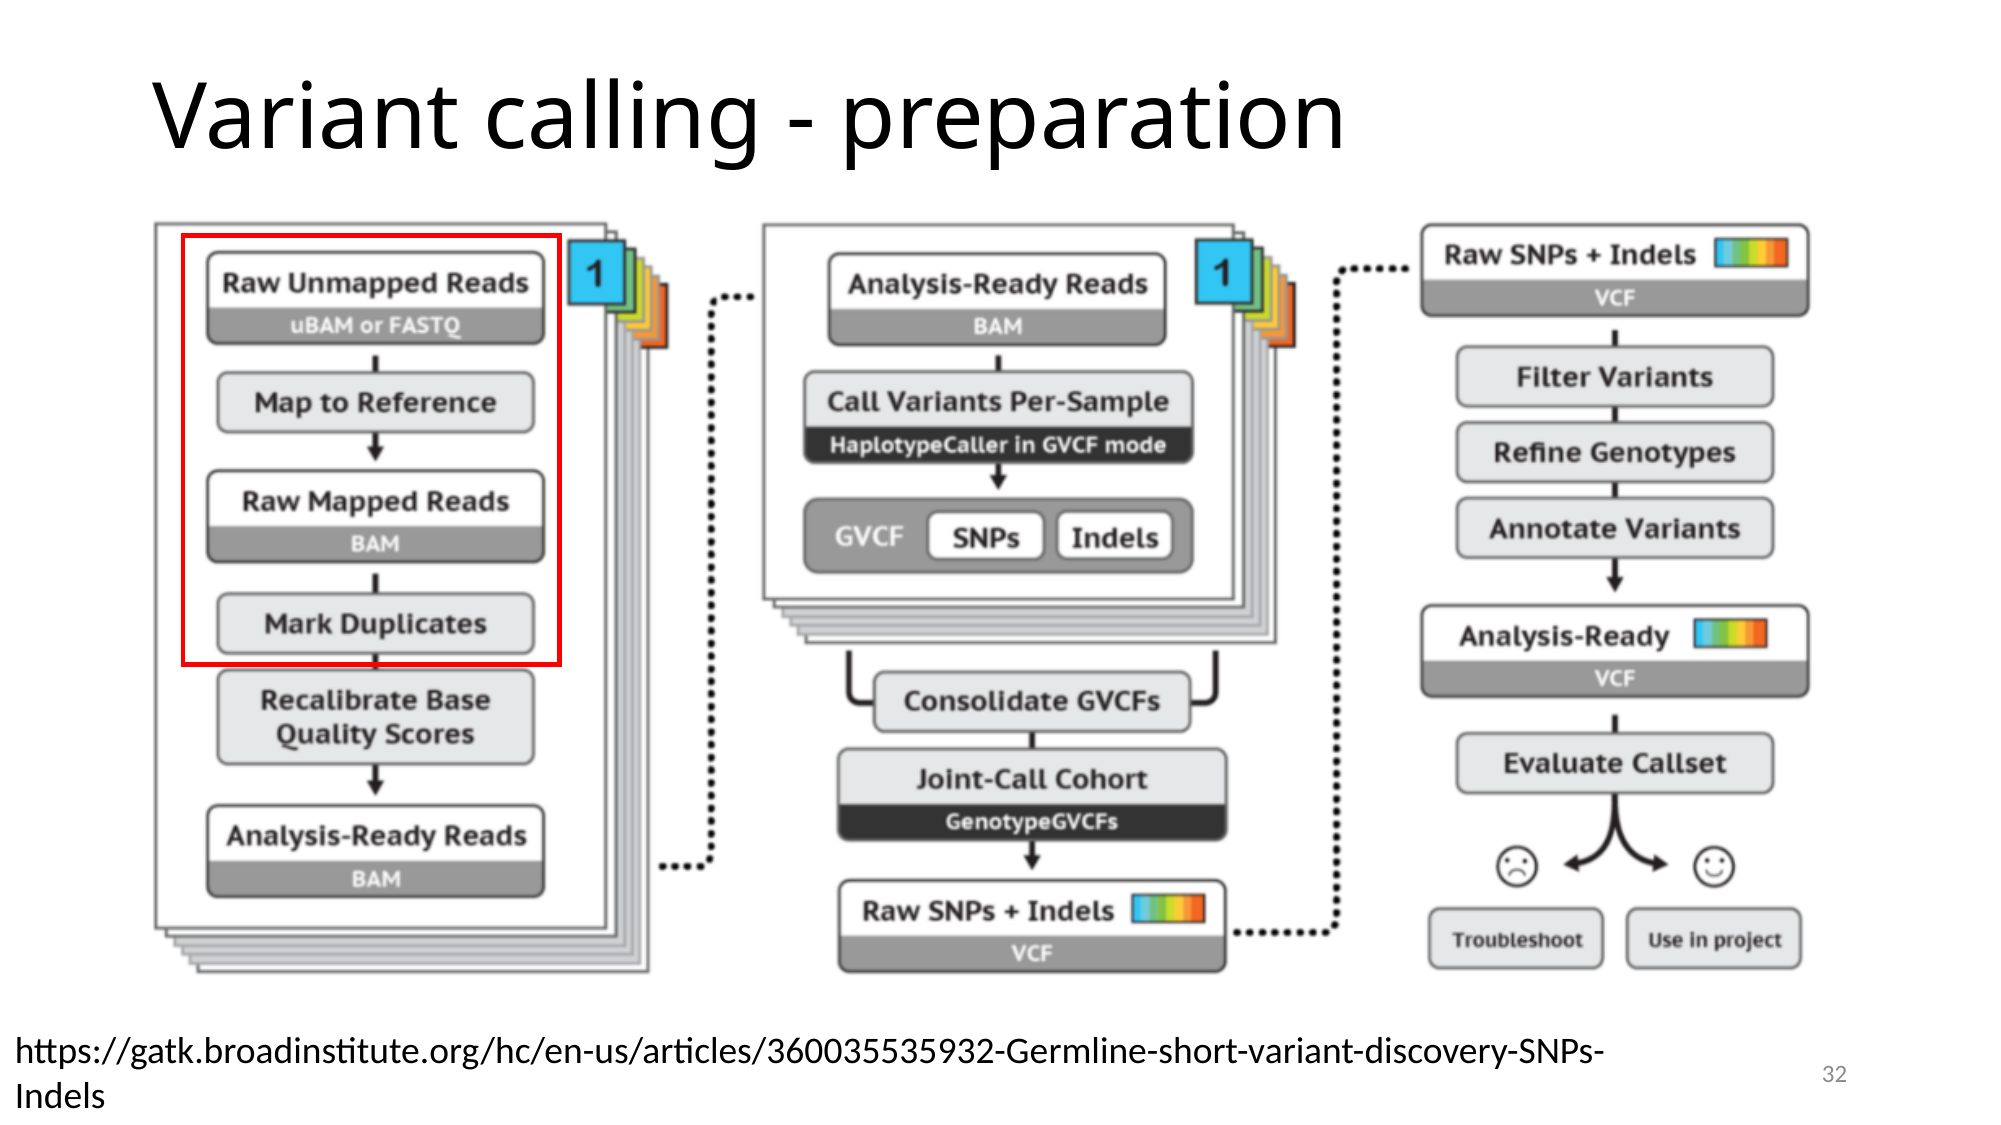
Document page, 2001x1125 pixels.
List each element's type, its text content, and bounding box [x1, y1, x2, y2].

slide_number 32 [1412, 1042, 1863, 1103]
text_box https://gatk.broadinstitute.org/hc/en-us/articles/360035535932-Germline-short-variant-discovery-SNPs-Indels [0, 1018, 1625, 1124]
picture [152, 204, 1823, 1007]
title Variant calling - preparation [137, 59, 1863, 177]
